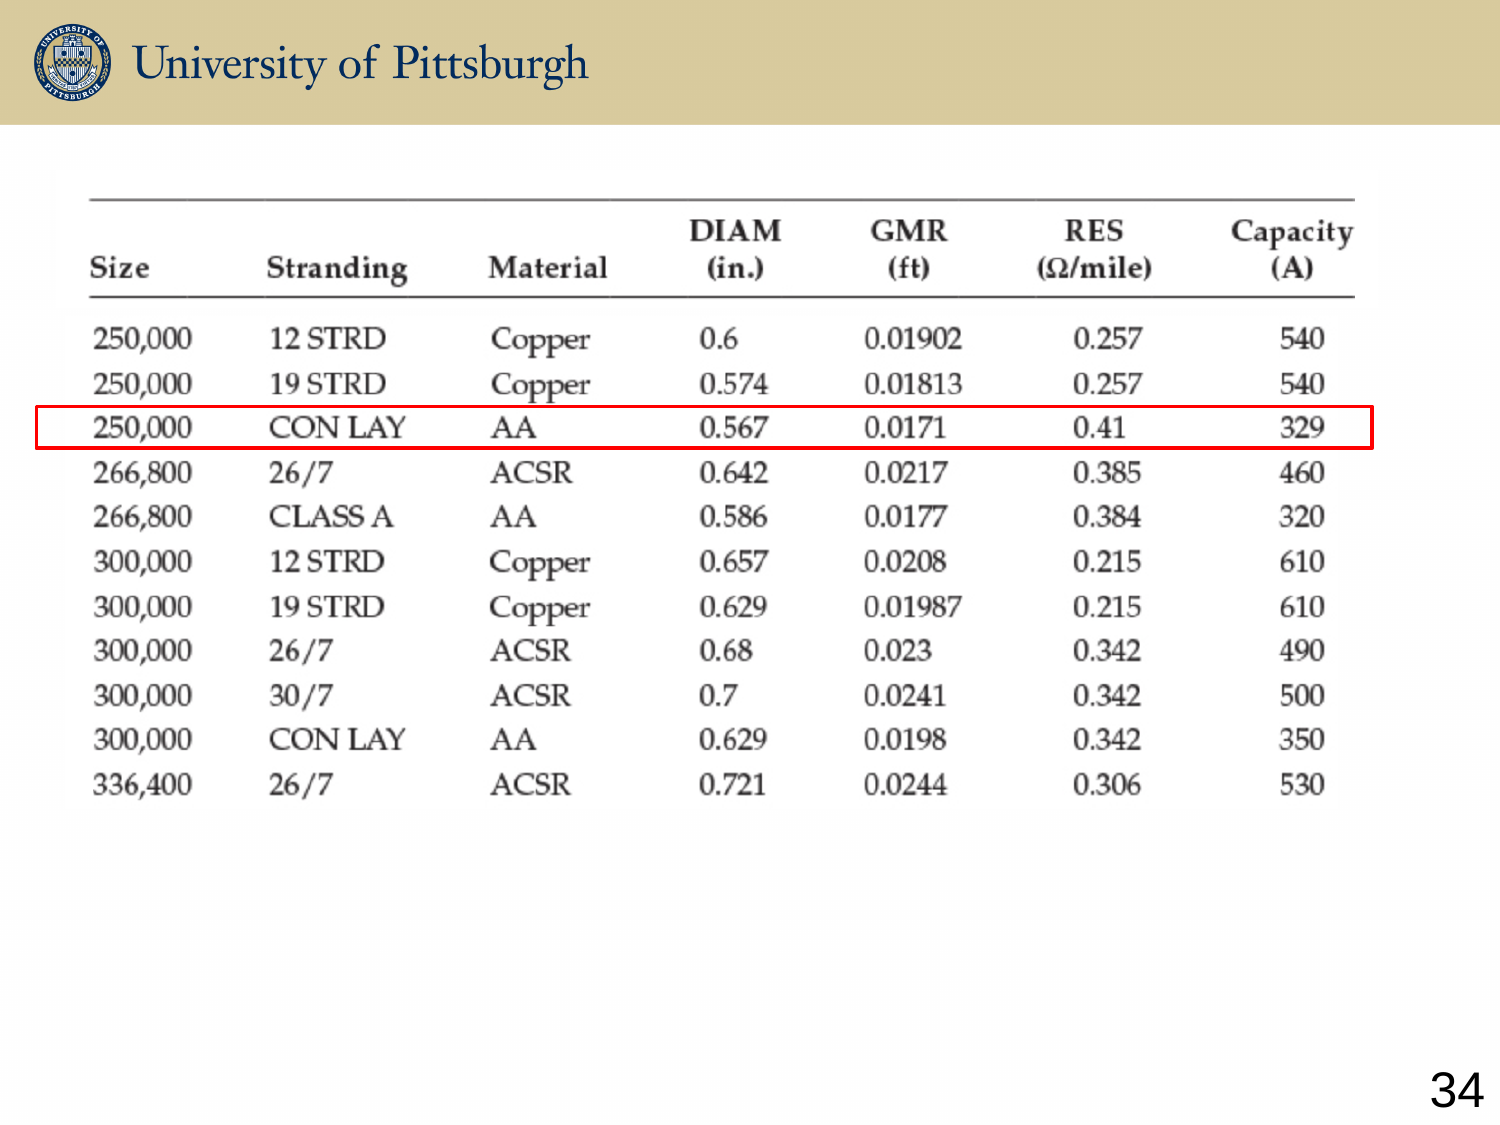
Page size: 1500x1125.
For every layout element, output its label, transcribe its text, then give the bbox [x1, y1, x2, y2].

text_box [1341, 406, 1372, 449]
picture [0, 1, 1500, 1125]
slide_number 34 [1362, 1050, 1500, 1125]
text_box [36, 406, 60, 449]
